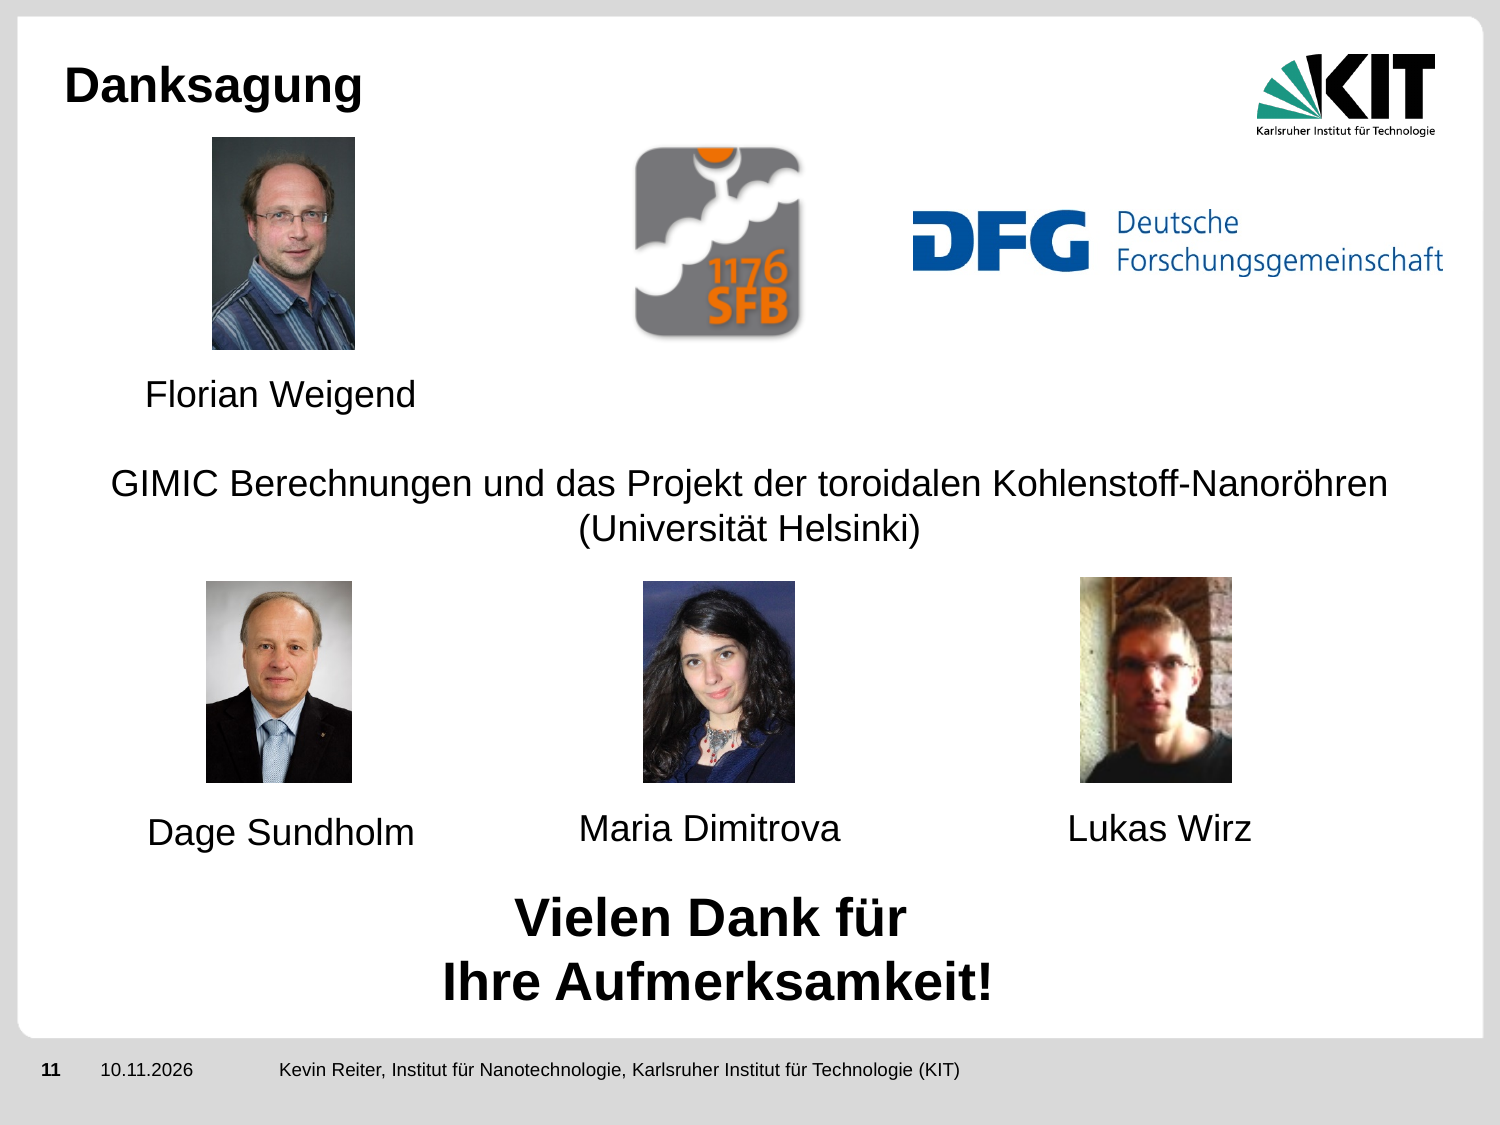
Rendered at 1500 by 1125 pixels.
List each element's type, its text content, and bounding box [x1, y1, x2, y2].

picture [0, 0, 1500, 1125]
footer Kevin Reiter, Institut für Nanotechnologie, Karlsruher Institut für Technologie (KIT) [279, 1057, 976, 1117]
text_box Lukas Wirz [1052, 797, 1304, 857]
text_box Vielen Dank für Ihre Aufmerksamkeit! [151, 919, 1286, 1012]
list GIMIC Berechnungen und das Projekt der toroidalen Kohlenstoff-Nanoröhren (Universität Helsinki) [64, 196, 1436, 1000]
text_box Florian Weigend [130, 362, 436, 422]
text_box Maria Dimitrova [563, 797, 936, 857]
title Danksagung [64, 80, 1198, 173]
text_box Dage Sundholm [132, 800, 434, 861]
